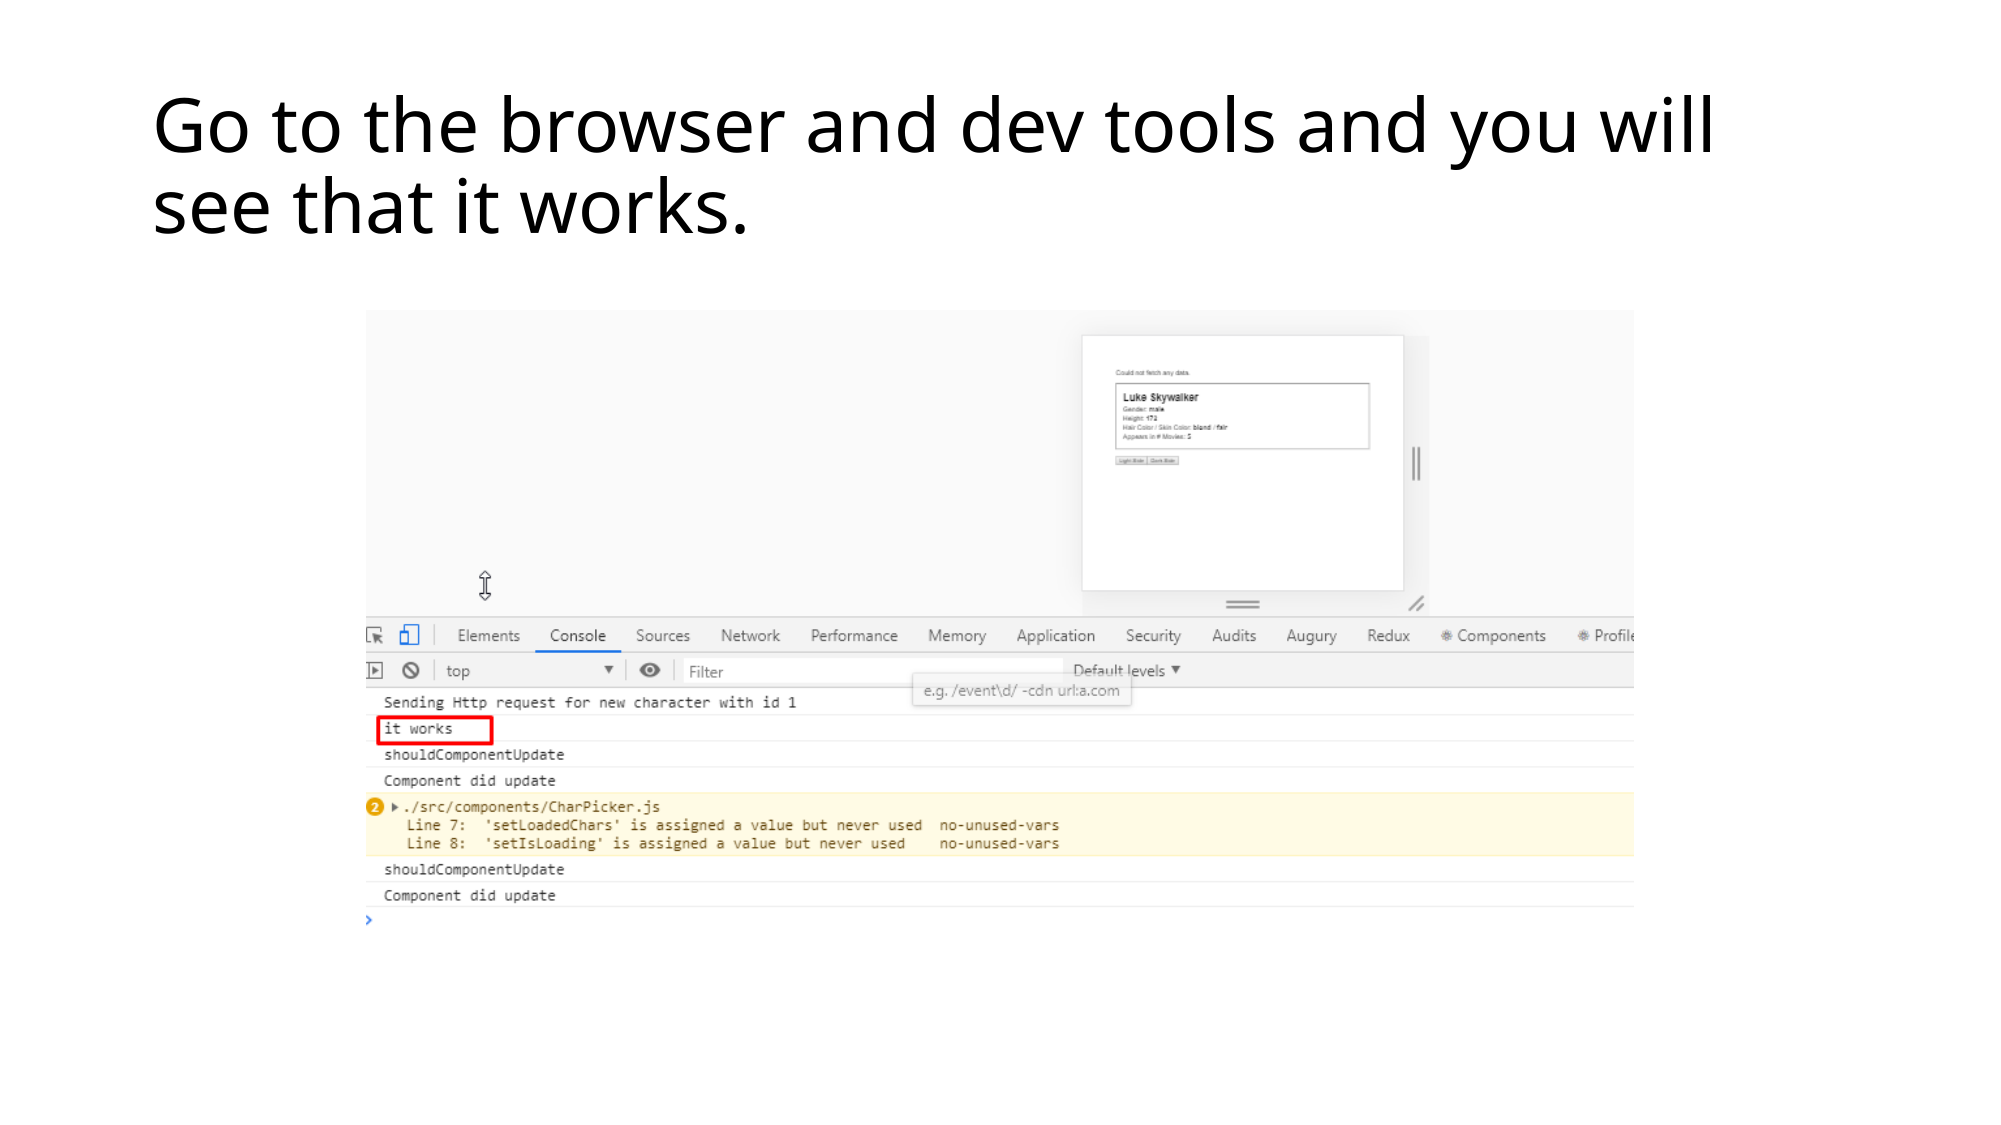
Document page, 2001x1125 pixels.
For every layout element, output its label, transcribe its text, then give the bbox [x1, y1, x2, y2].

title Go to the browser and dev tools and you will see that it works. [137, 59, 1863, 278]
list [365, 310, 1634, 1065]
